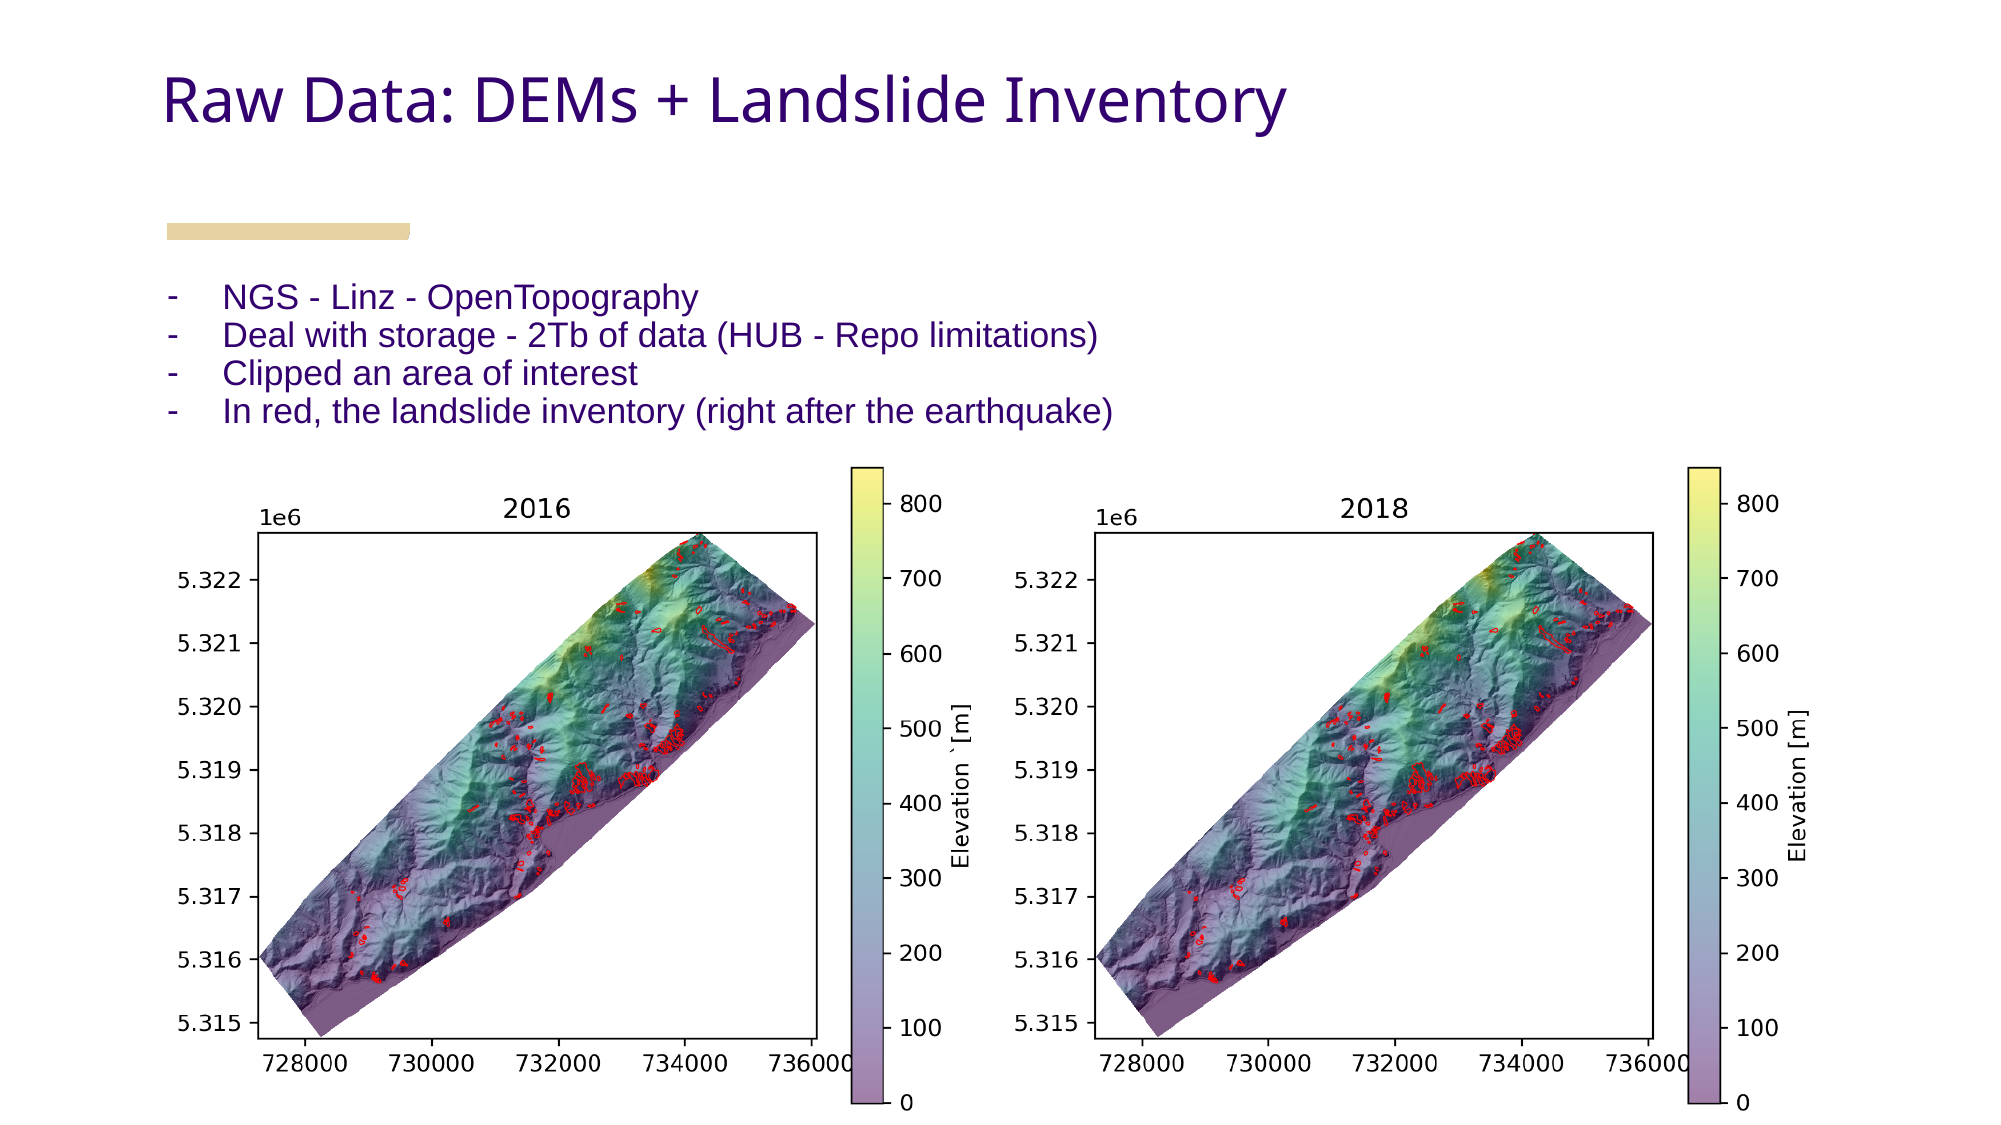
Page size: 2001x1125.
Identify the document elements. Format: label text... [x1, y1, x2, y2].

picture [167, 224, 410, 240]
list Raw Data: DEMs + Landslide Inventory [146, 60, 1938, 224]
list NGS - Linz - OpenTopography Deal with storage - 2Tb of data (HUB - Repo limitations) Clipped an area of interest In red, the landslide inventory (right after the earthquake) [132, 271, 1877, 431]
picture [10, 434, 1990, 1123]
